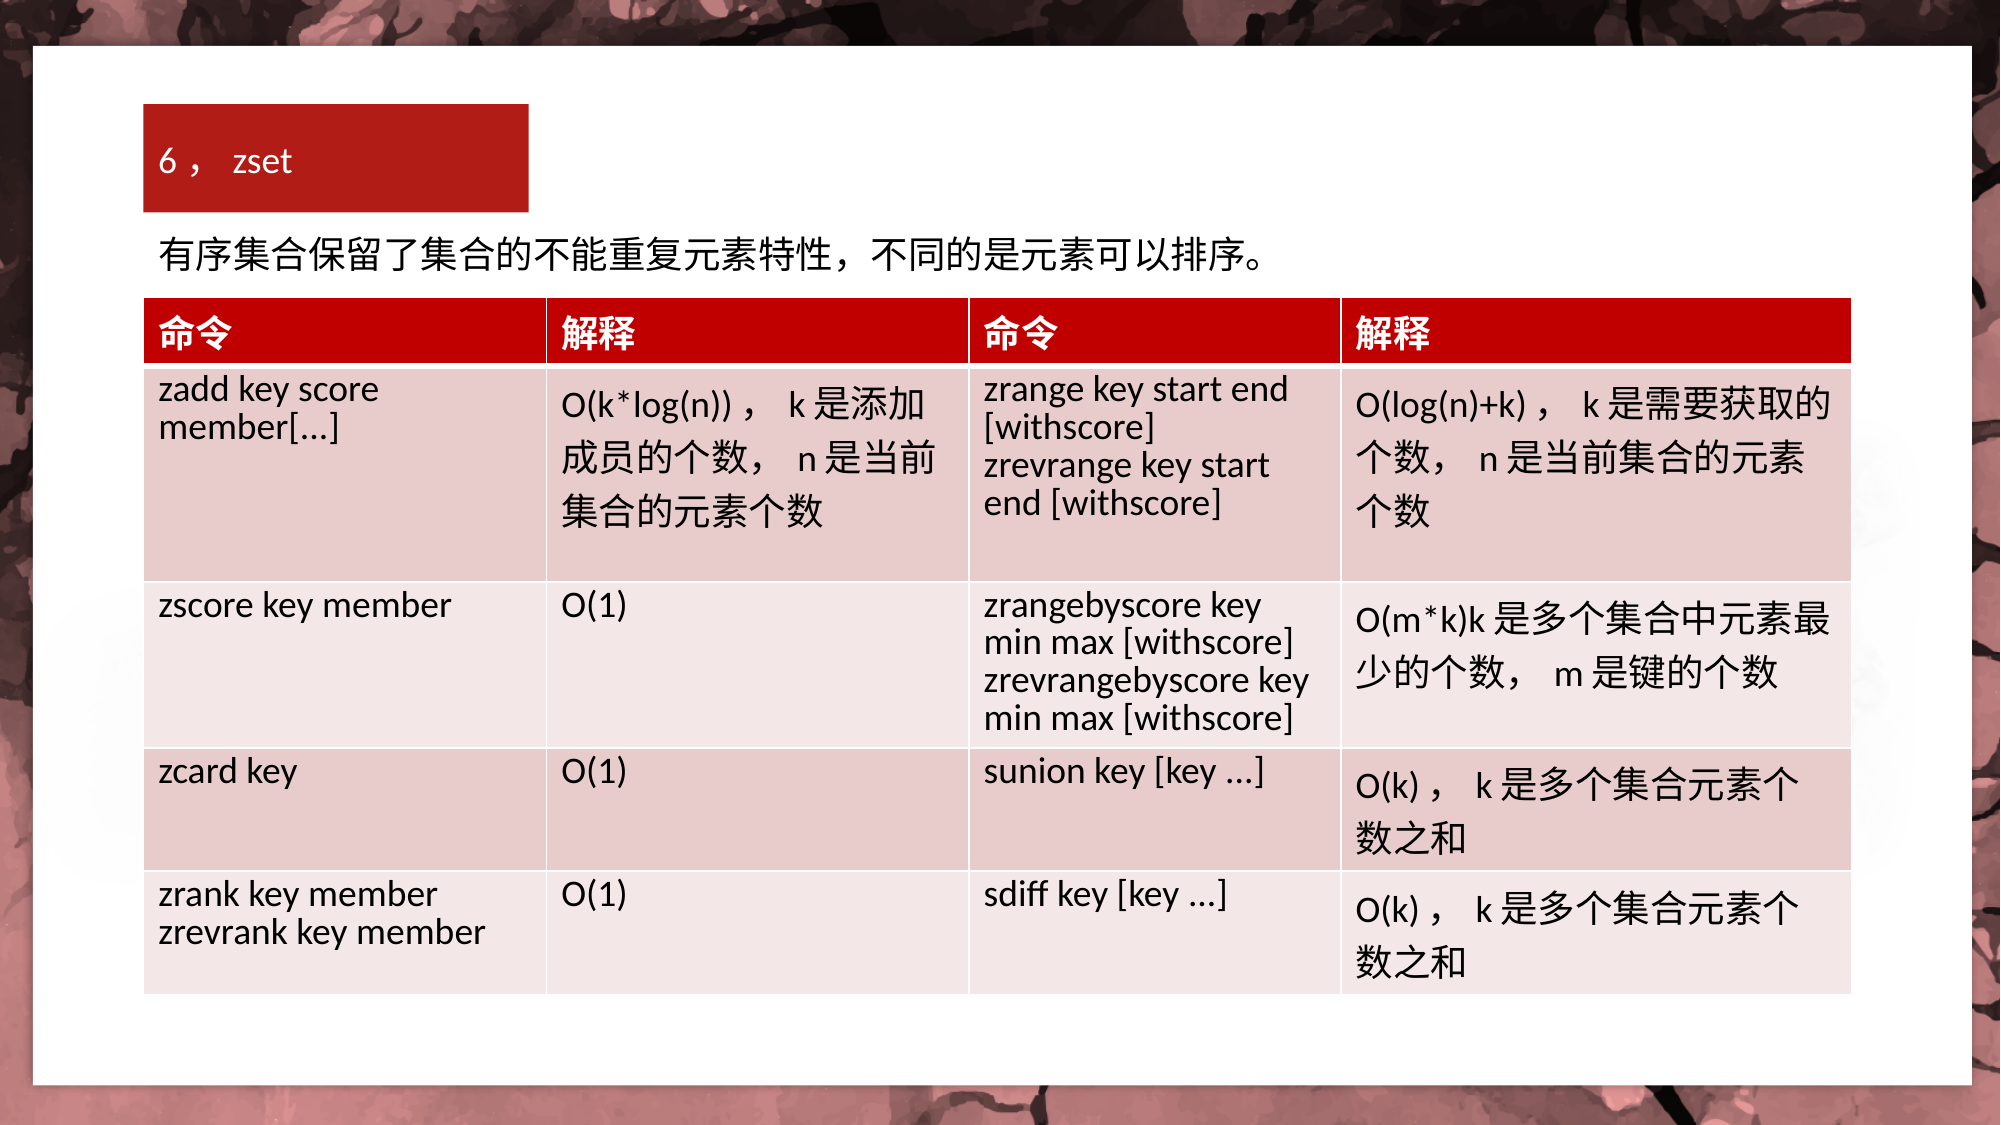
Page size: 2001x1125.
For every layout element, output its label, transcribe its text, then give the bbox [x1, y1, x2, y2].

text_box [16, 325, 142, 910]
text_box 6，zset [143, 104, 529, 213]
table_cell O(1) [547, 583, 968, 747]
table_cell zcard key [144, 749, 546, 870]
text_box [1852, 325, 1984, 910]
table_cell O(k)，k是多个集合元素个数之和 [1342, 749, 1851, 870]
table_header 解释 [547, 298, 968, 363]
table_cell O(1) [547, 872, 968, 994]
table_cell sdiff key [key ...] [970, 872, 1340, 994]
table_header 解释 [1342, 298, 1851, 363]
table_cell O(1) [547, 749, 968, 870]
table_cell O(k*log(n))，k是添加成员的个数，n是当前集合的元素个数 [547, 369, 968, 581]
table_cell sunion key [key ...] [970, 749, 1340, 870]
table_header 命令 [970, 298, 1340, 363]
table_cell O(m*k)k是多个集合中元素最少的个数，m是键的个数 [1342, 583, 1851, 747]
table_cell zrank key member zrevrank key member [144, 872, 546, 994]
table_cell zrange key start end [withscore] zrevrange key start end [withscore] [970, 369, 1340, 581]
text_box 有序集合保留了集合的不能重复元素特性，不同的是元素可以排序。 [143, 223, 1299, 284]
table_cell O(k)，k是多个集合元素个数之和 [1342, 872, 1851, 994]
table_cell O(log(n)+k)，k是需要获取的个数，n是当前集合的元素个数 [1342, 369, 1851, 581]
table_cell zscore key member [144, 583, 546, 747]
table_cell zrangebyscore key min max [withscore] zrevrangebyscore key min max [withscore] [970, 583, 1340, 747]
table_cell zadd key score member[...] [144, 369, 546, 581]
table_header 命令 [144, 298, 546, 363]
